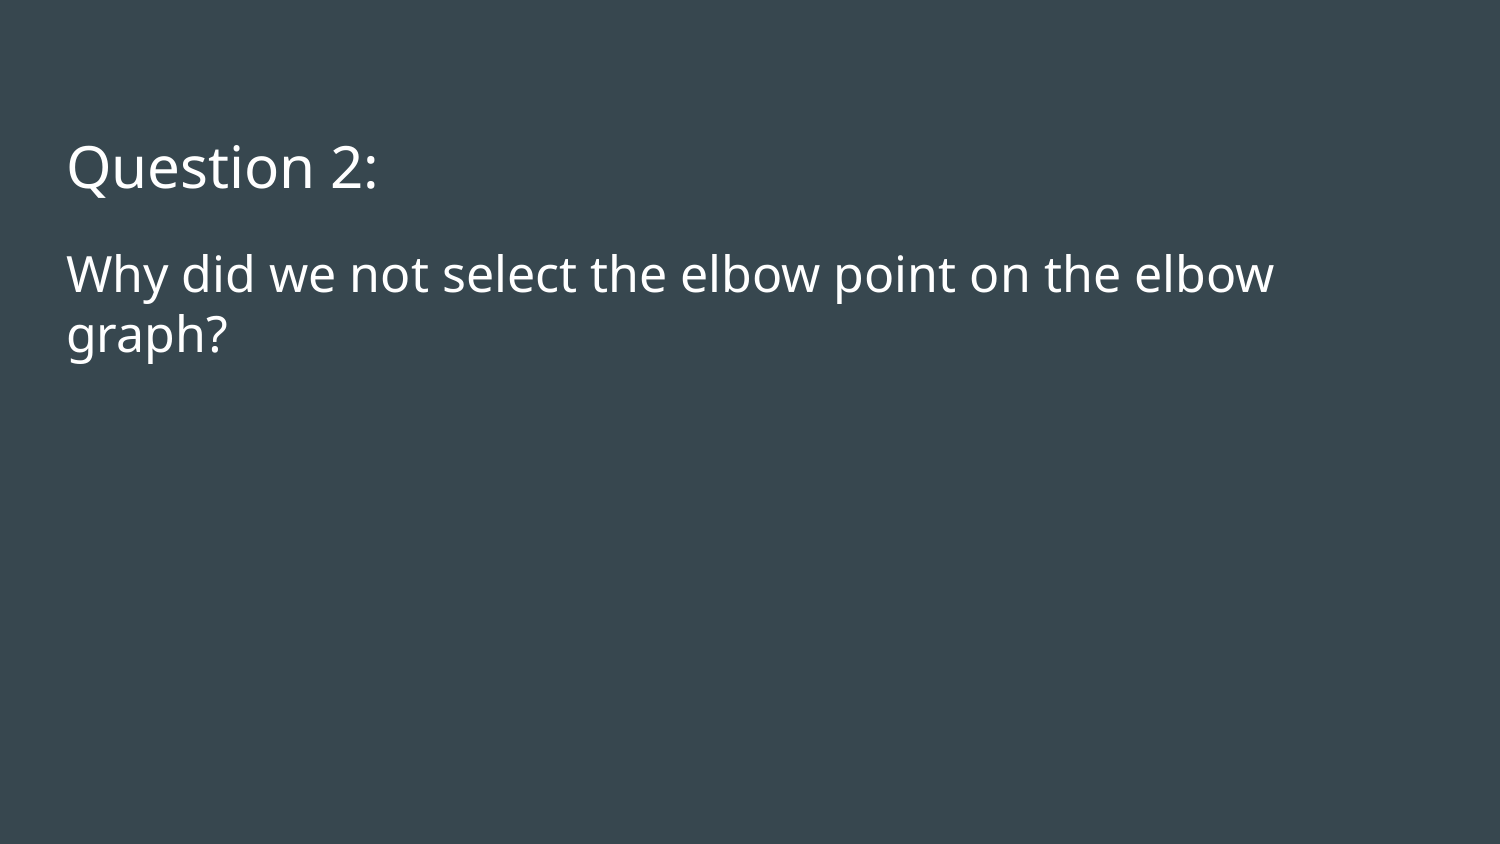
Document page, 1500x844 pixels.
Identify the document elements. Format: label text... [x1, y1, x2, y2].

title Question 2: [51, 91, 1426, 216]
list Why did we not select the elbow point on the elbow graph? [51, 227, 1426, 750]
